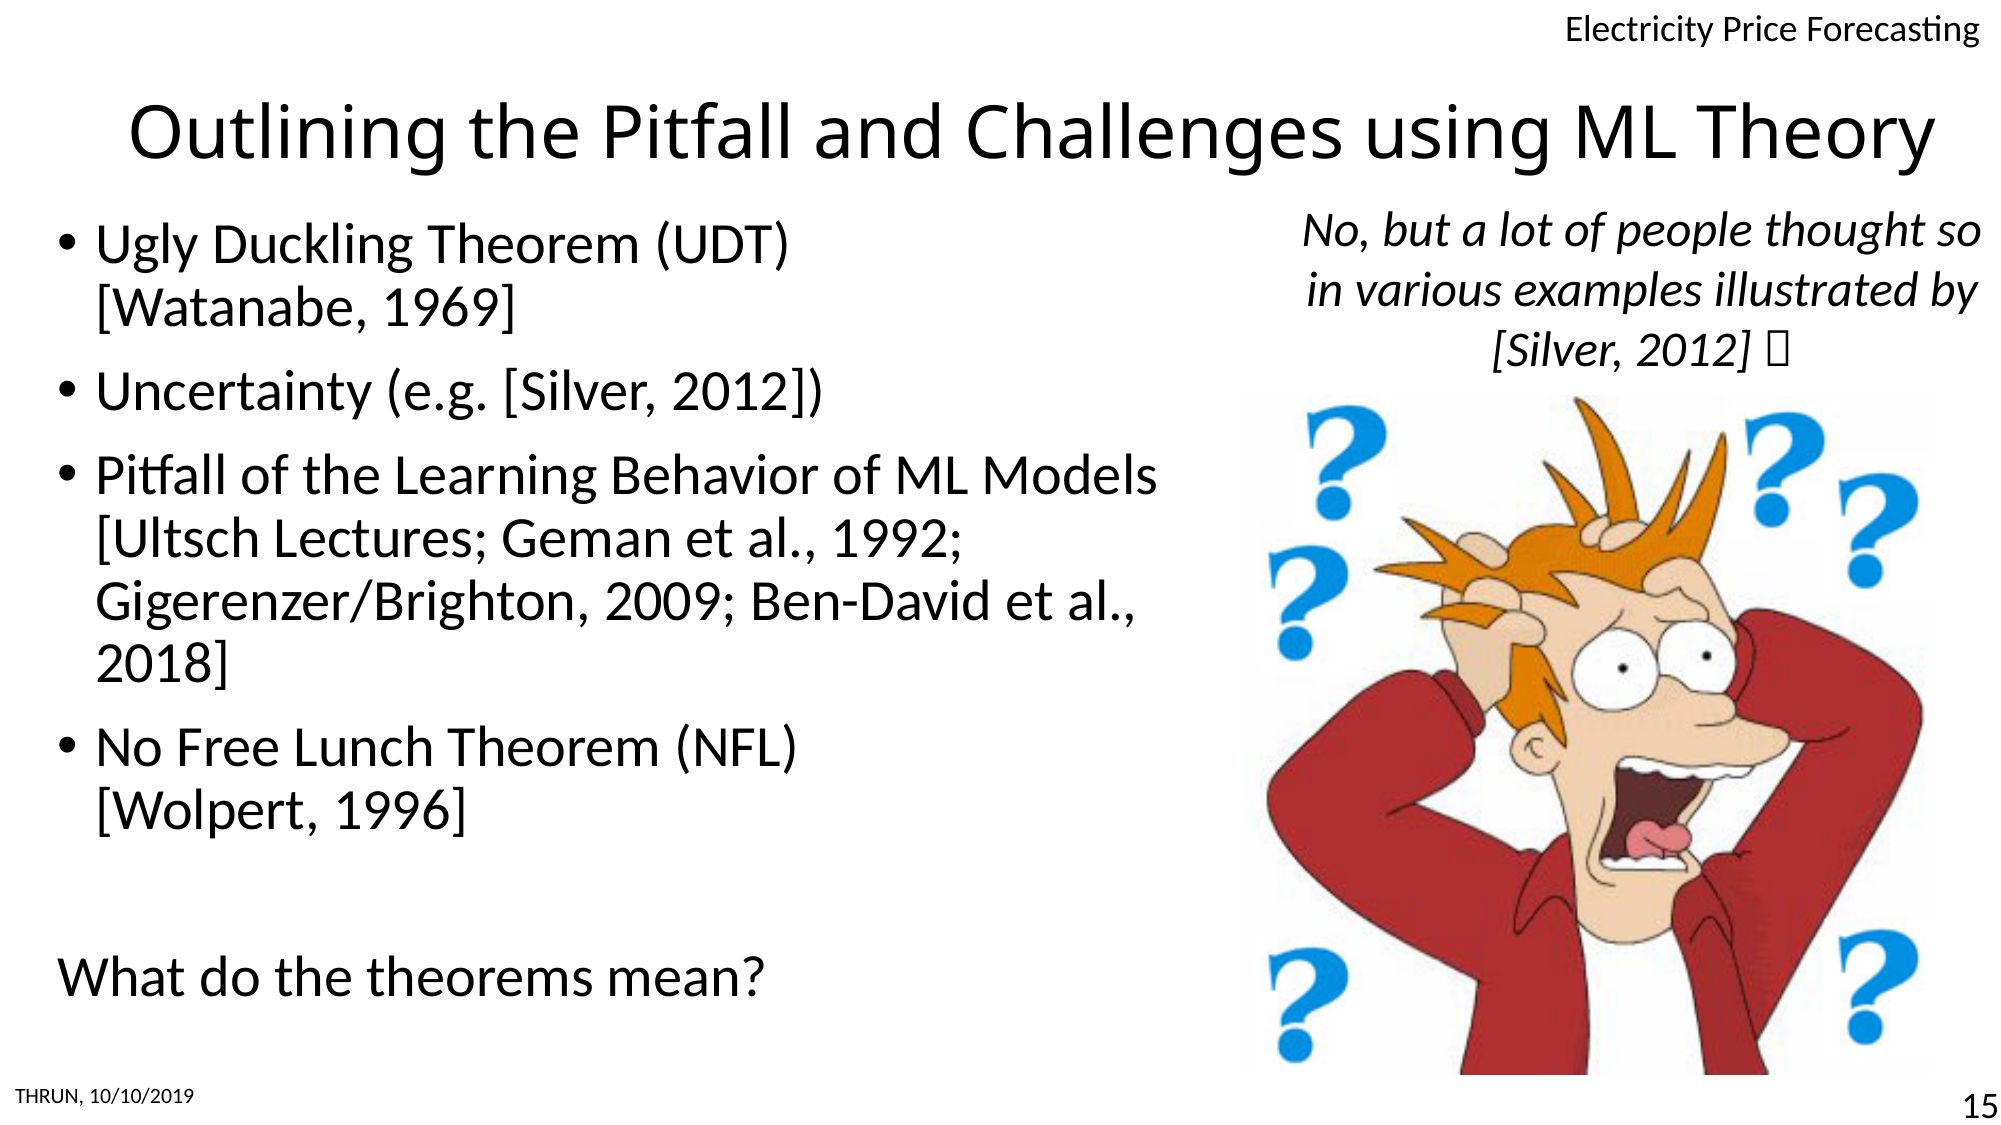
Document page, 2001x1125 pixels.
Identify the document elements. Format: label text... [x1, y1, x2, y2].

list Ugly Duckling Theorem (UDT) [Watanabe, 1969] Uncertainty (e.g. [Silver, 2012]) Pitfall of the Learning Behavior of ML Models [Ultsch Lectures; Geman et al., 1992; Gigerenzer/Brighton, 2009; Ben-David et al., 2018] No Free Lunch Theorem (NFL) [Wolpert, 1996] What do the theorems mean? [42, 206, 1230, 1072]
title Outlining the Pitfall and Challenges using ML Theory [112, 62, 1965, 207]
picture [1244, 395, 1931, 1075]
text_box No, but a lot of people thought so in various examples illustrated by [Silver, 2012]  [1284, 189, 2000, 384]
